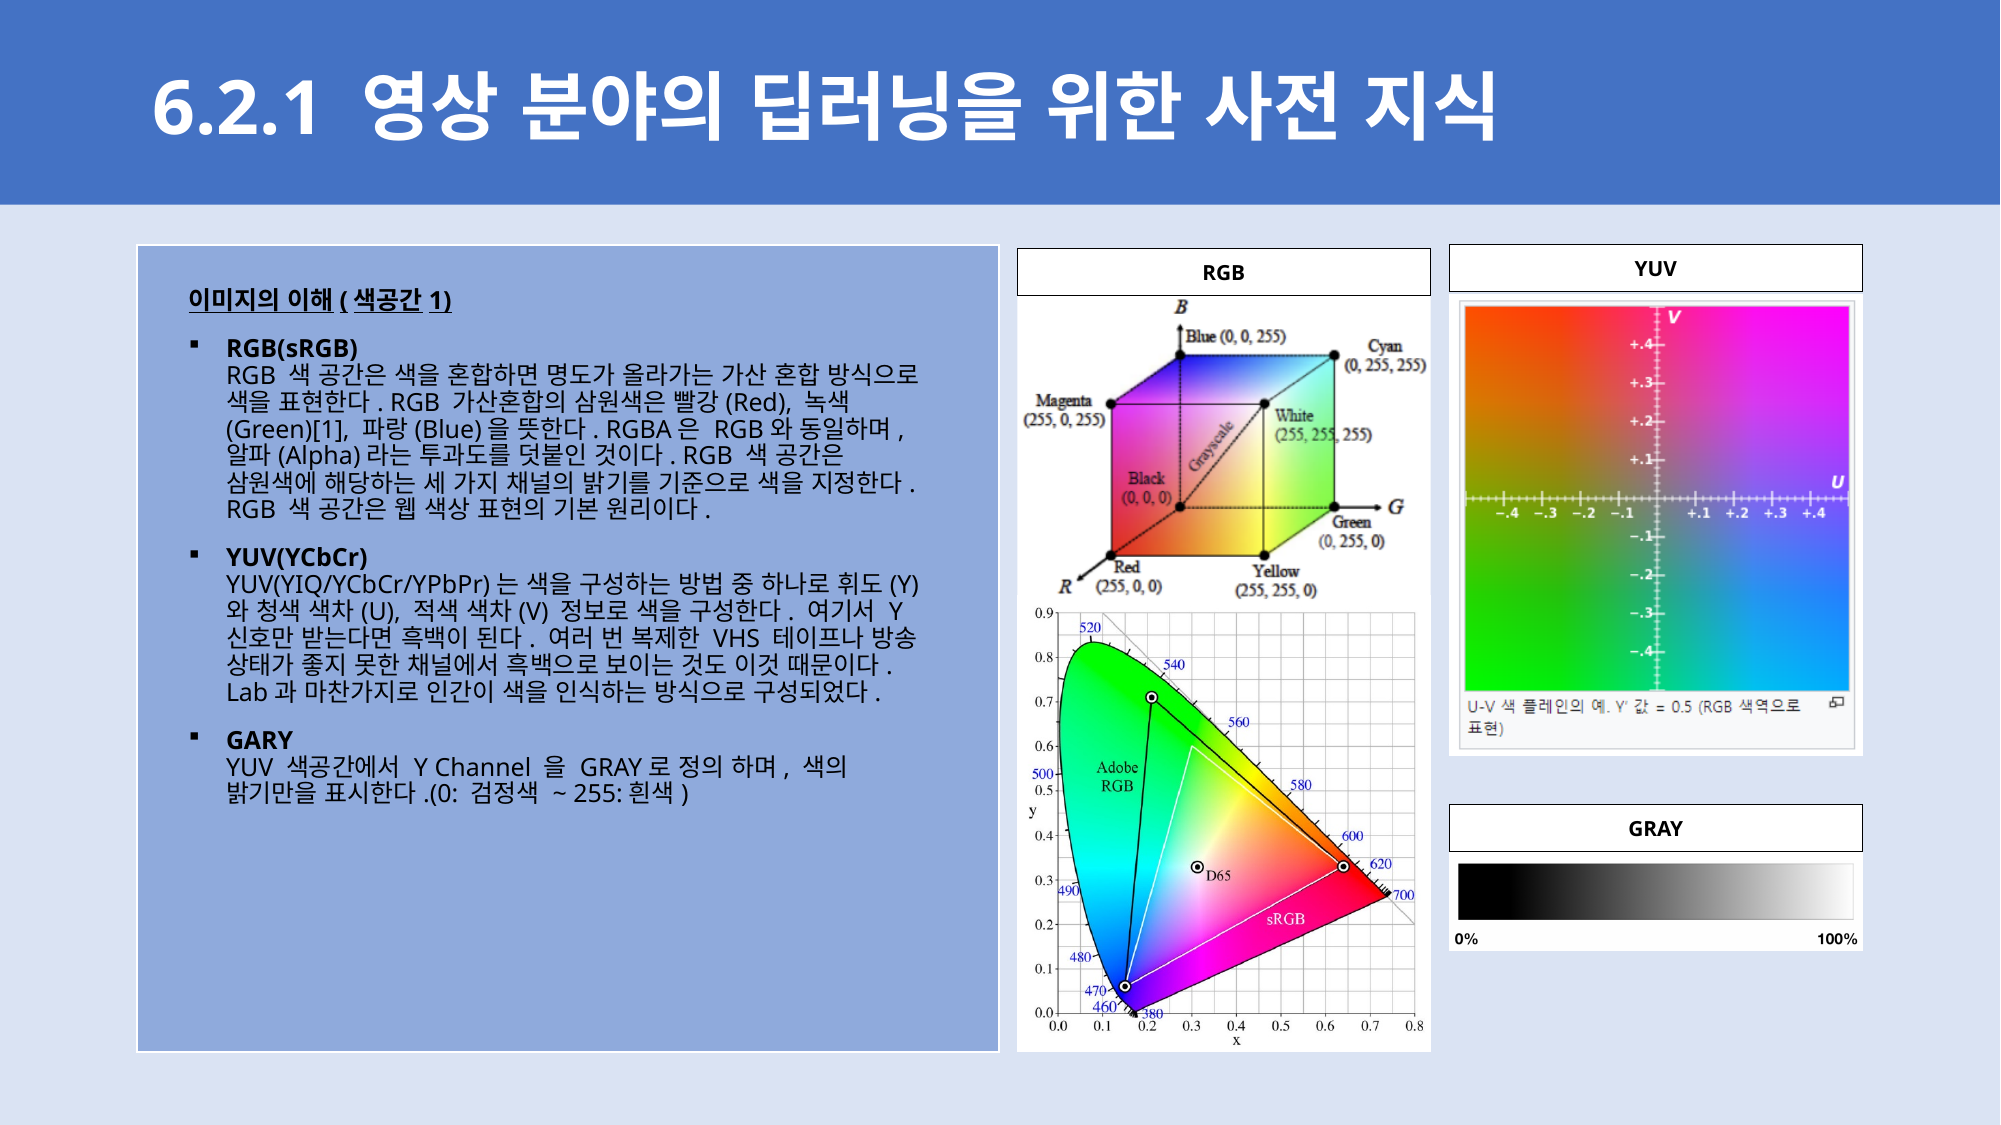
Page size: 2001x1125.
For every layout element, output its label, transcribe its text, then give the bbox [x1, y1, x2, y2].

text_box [137, 244, 999, 1052]
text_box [1017, 248, 1431, 1052]
title 6.2.1 영상 분야의 딥러닝을 위한 사전 지식 [137, 1, 1863, 220]
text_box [1449, 244, 1863, 756]
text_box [1449, 804, 1863, 951]
